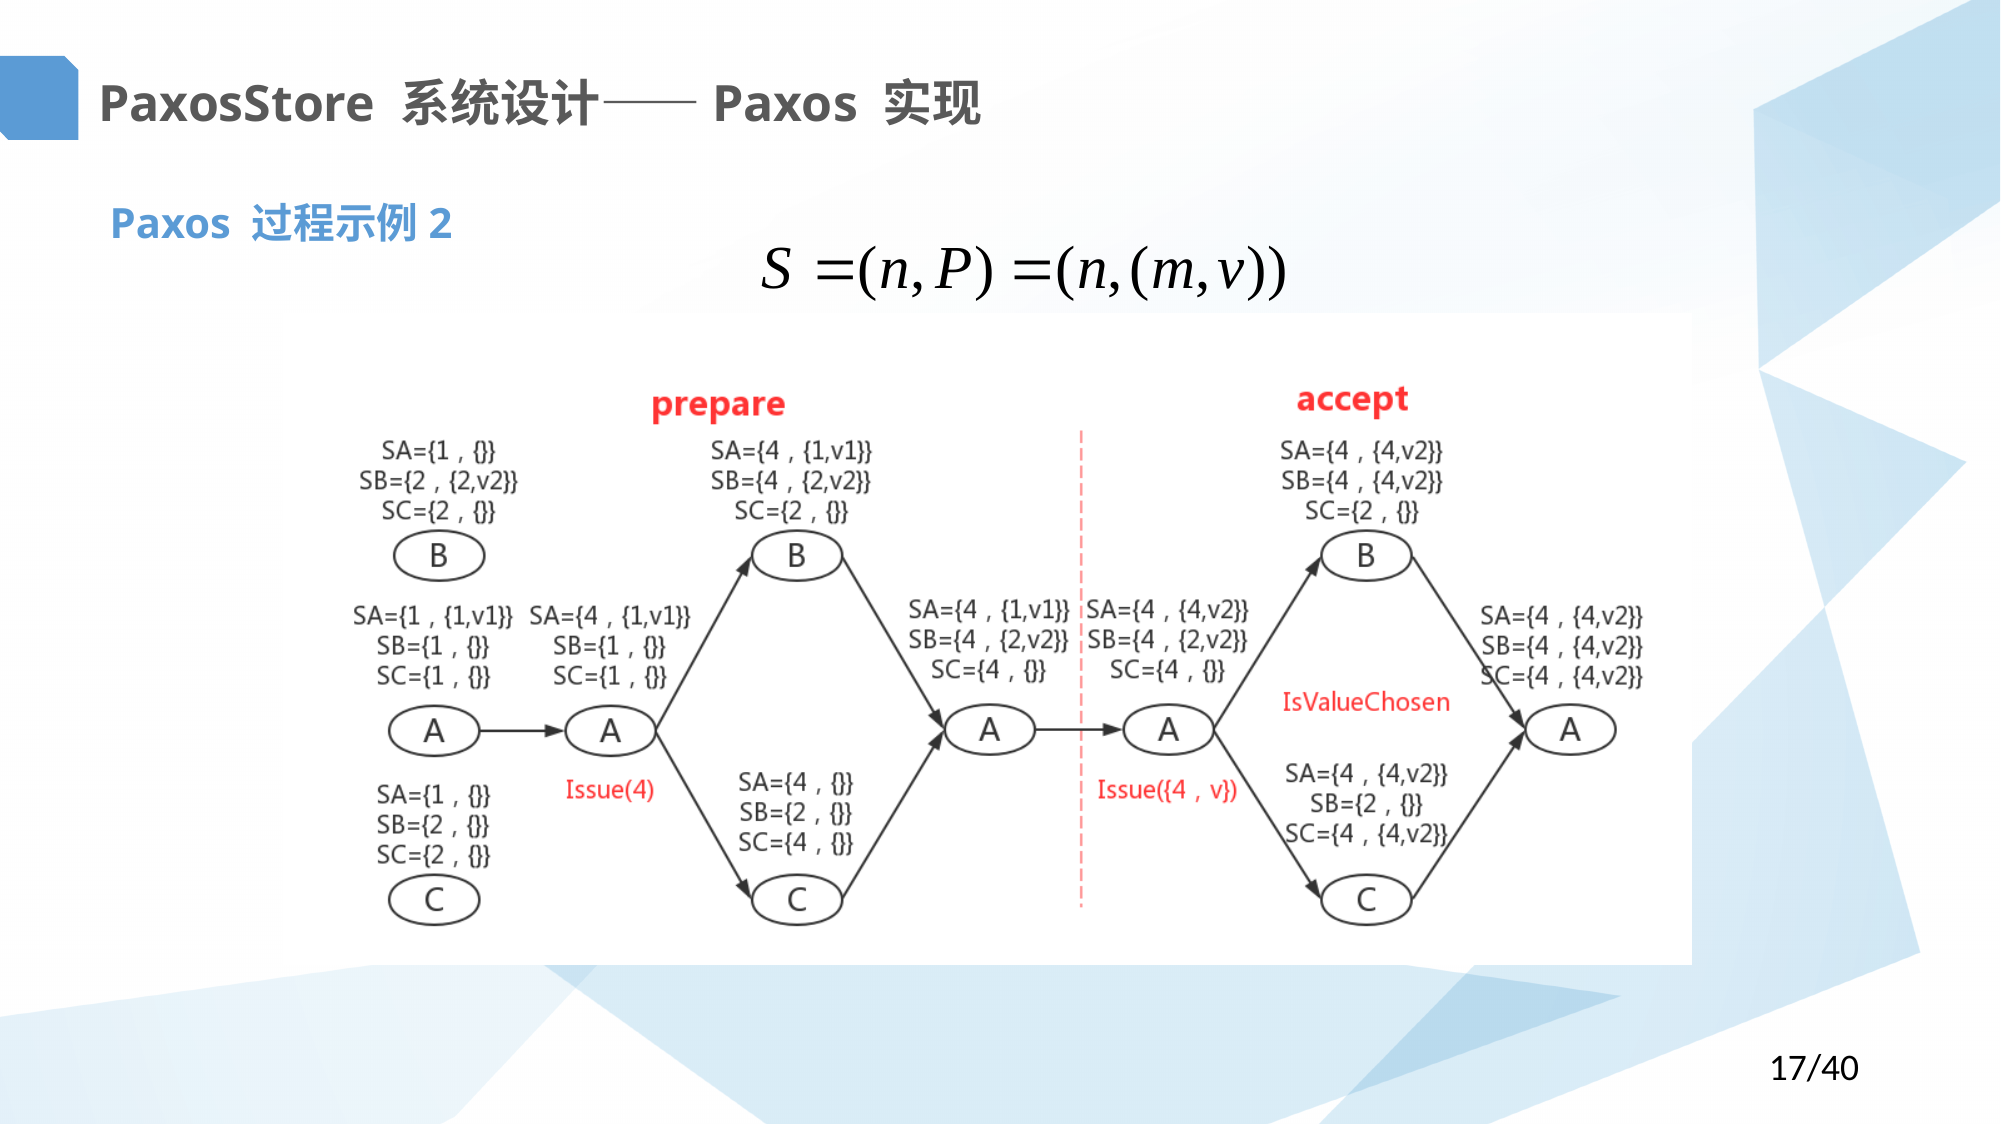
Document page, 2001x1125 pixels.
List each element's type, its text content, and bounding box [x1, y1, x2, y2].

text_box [751, 232, 1296, 313]
picture [0, 0, 2001, 1124]
text_box [0, 54, 80, 141]
text_box PaxosStore 系统设计——Paxos 实现 [83, 64, 998, 140]
text_box Paxos 过程示例2 [94, 189, 1087, 255]
